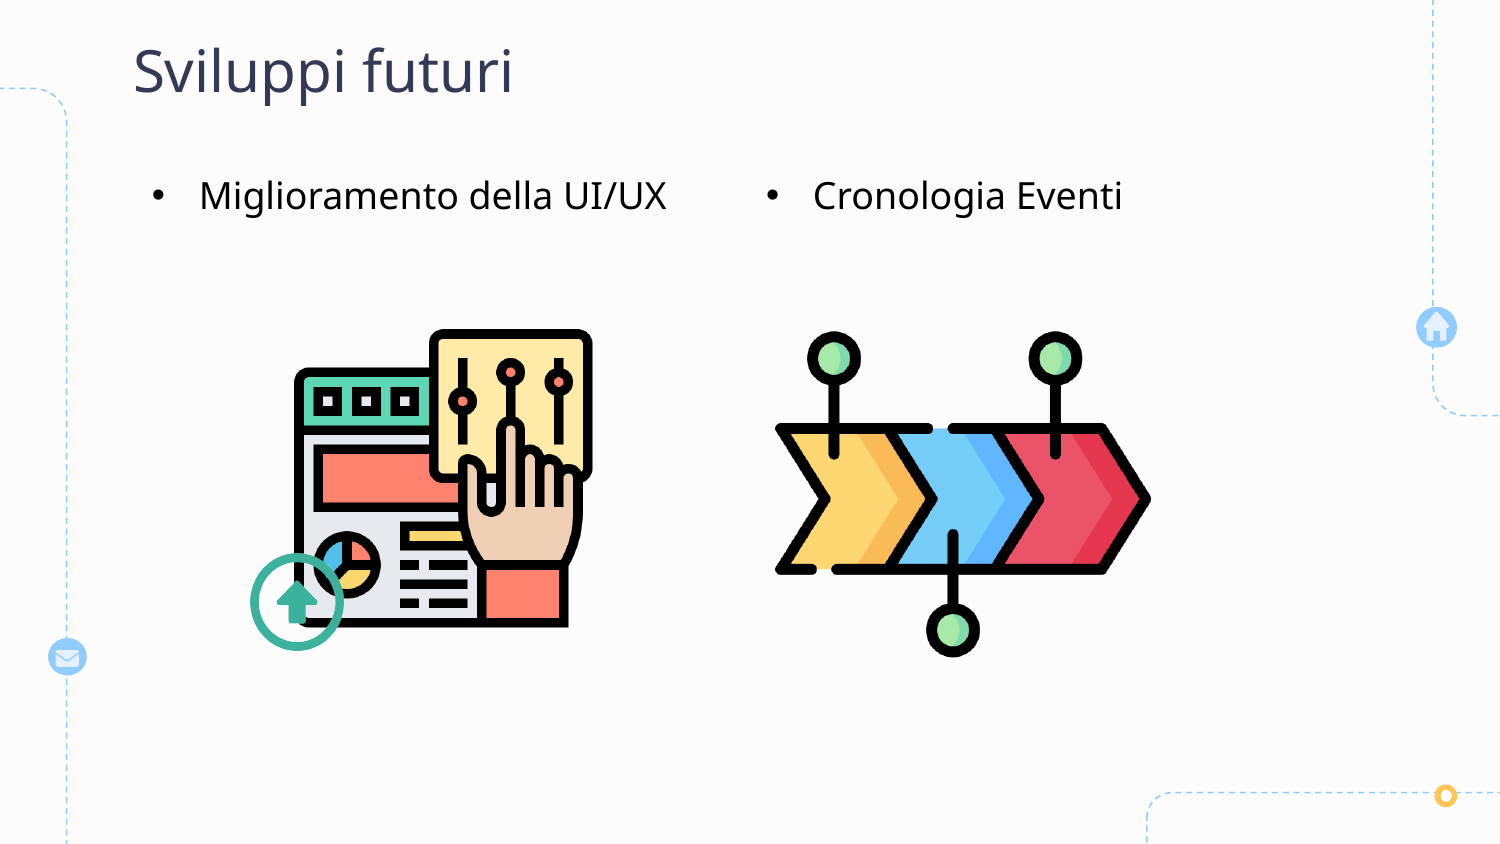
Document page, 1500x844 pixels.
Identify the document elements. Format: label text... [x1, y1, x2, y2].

title Sviluppi futuri [118, 19, 1382, 114]
text_box Miglioramento della UI/UX [136, 164, 750, 260]
picture [775, 306, 1152, 683]
text_box Cronologia Eventi [751, 164, 1382, 225]
picture [250, 324, 597, 651]
